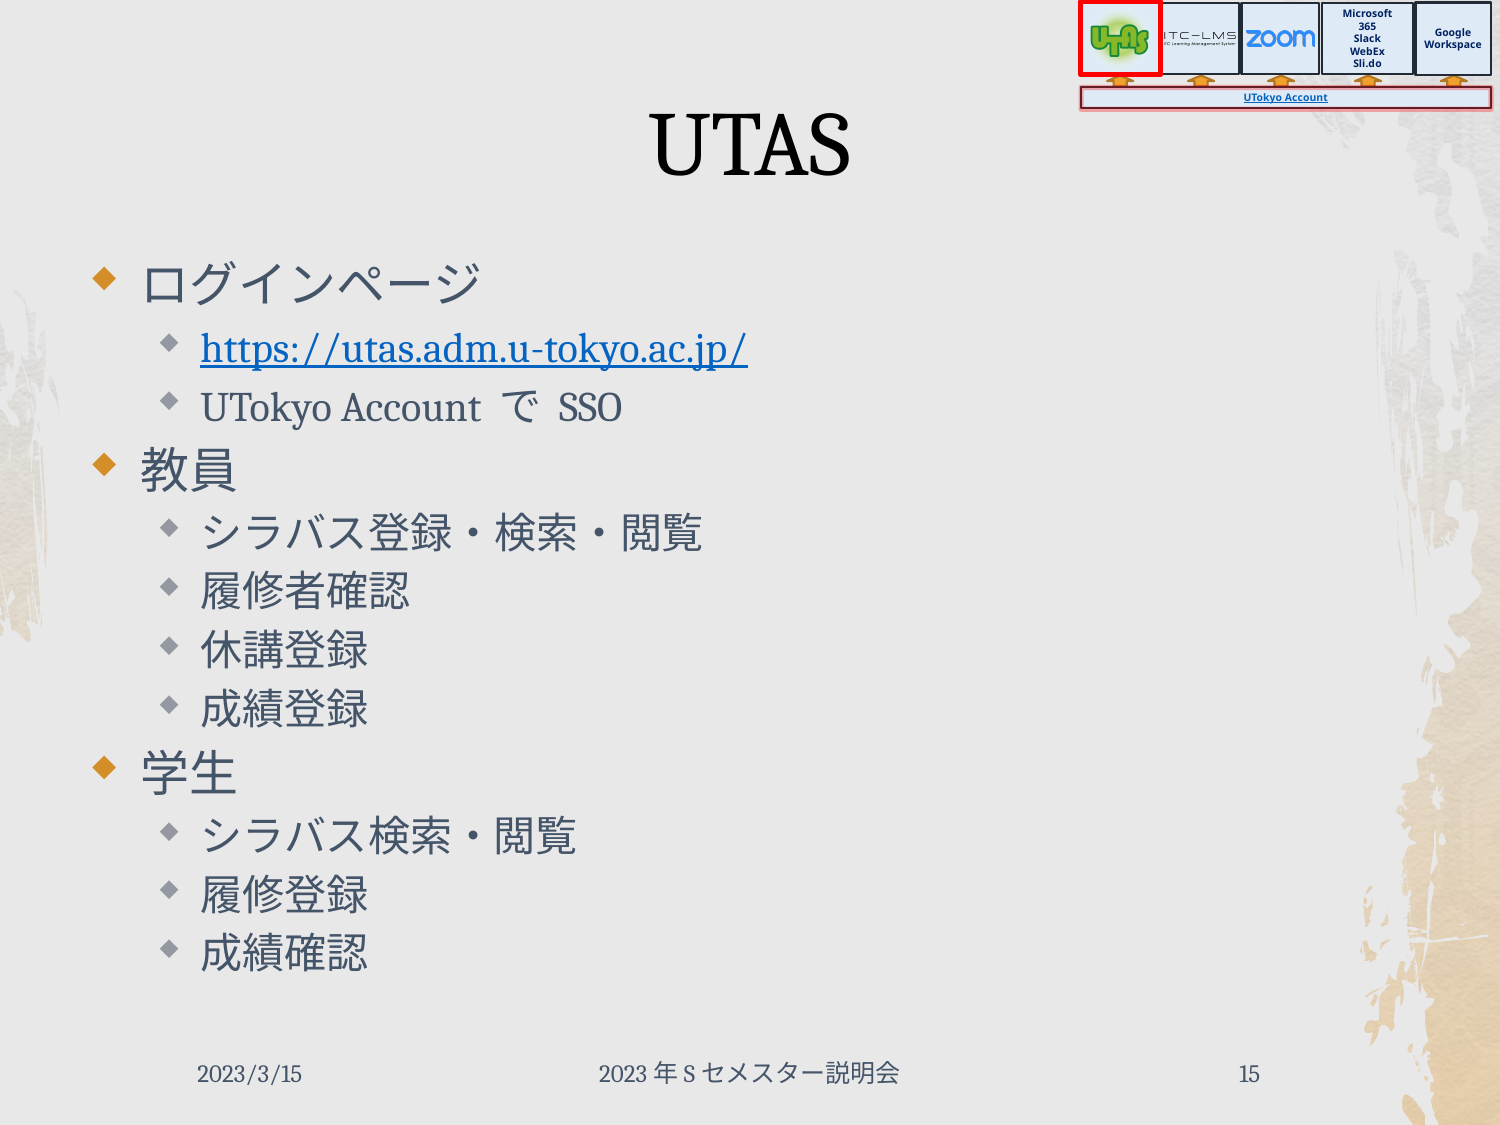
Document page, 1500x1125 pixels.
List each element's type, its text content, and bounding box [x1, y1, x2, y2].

slide_number 15 [1074, 1042, 1425, 1103]
footer 2023年Sセメスター説明会 [512, 1042, 988, 1103]
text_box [1080, 2, 1492, 109]
title UTAS [75, 45, 1425, 233]
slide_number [75, 1042, 425, 1103]
list ログインページ https://utas.adm.u-tokyo.ac.jp/ UTokyo Account で SSO 教員 シラバス登録・検索・閲覧 履修者確認 休講登録 成績登録 学生 シラバス検索・閲覧 履修登録 成績確認 [75, 246, 1425, 989]
